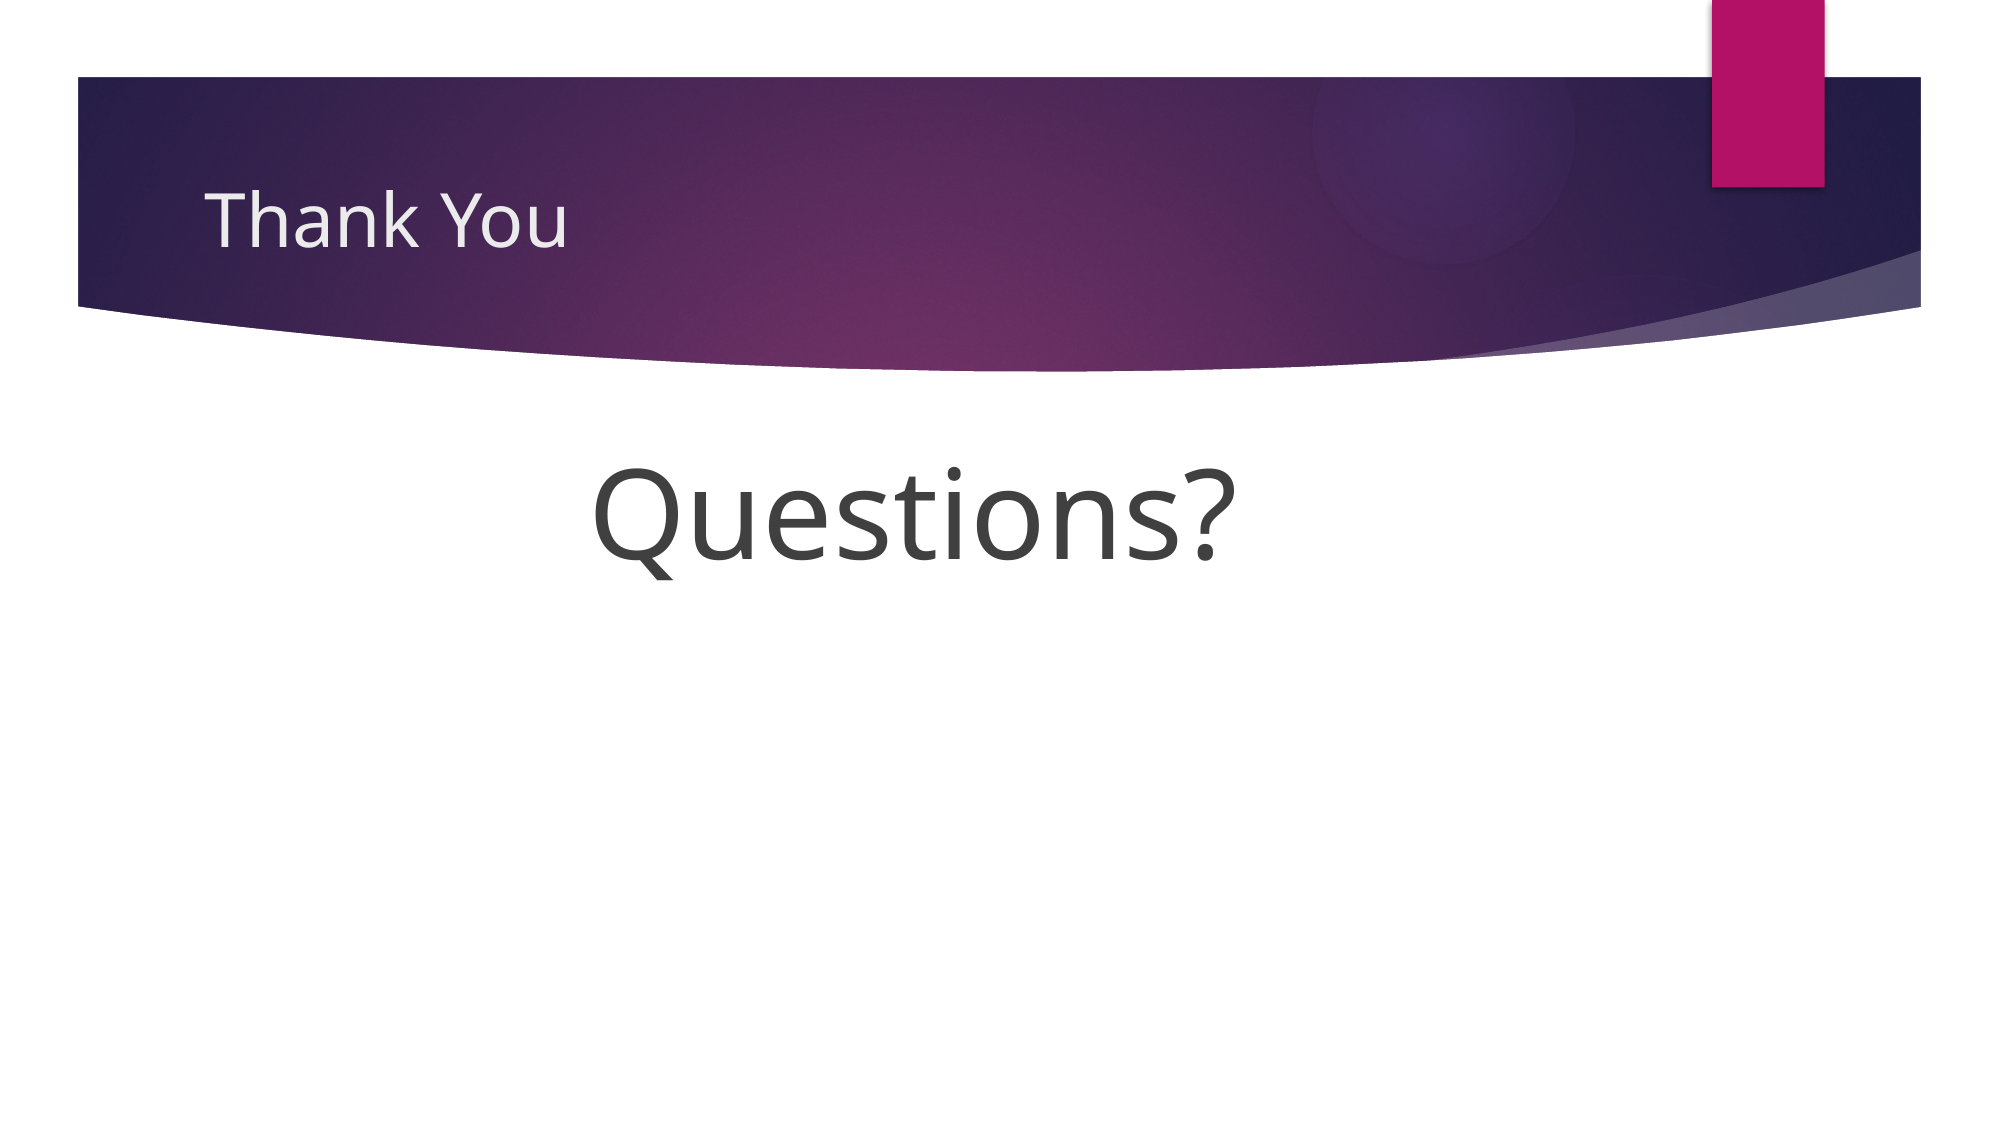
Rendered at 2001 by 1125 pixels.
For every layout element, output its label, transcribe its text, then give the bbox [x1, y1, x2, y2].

list Questions? [189, 427, 1638, 988]
title Thank You [189, 159, 1627, 276]
